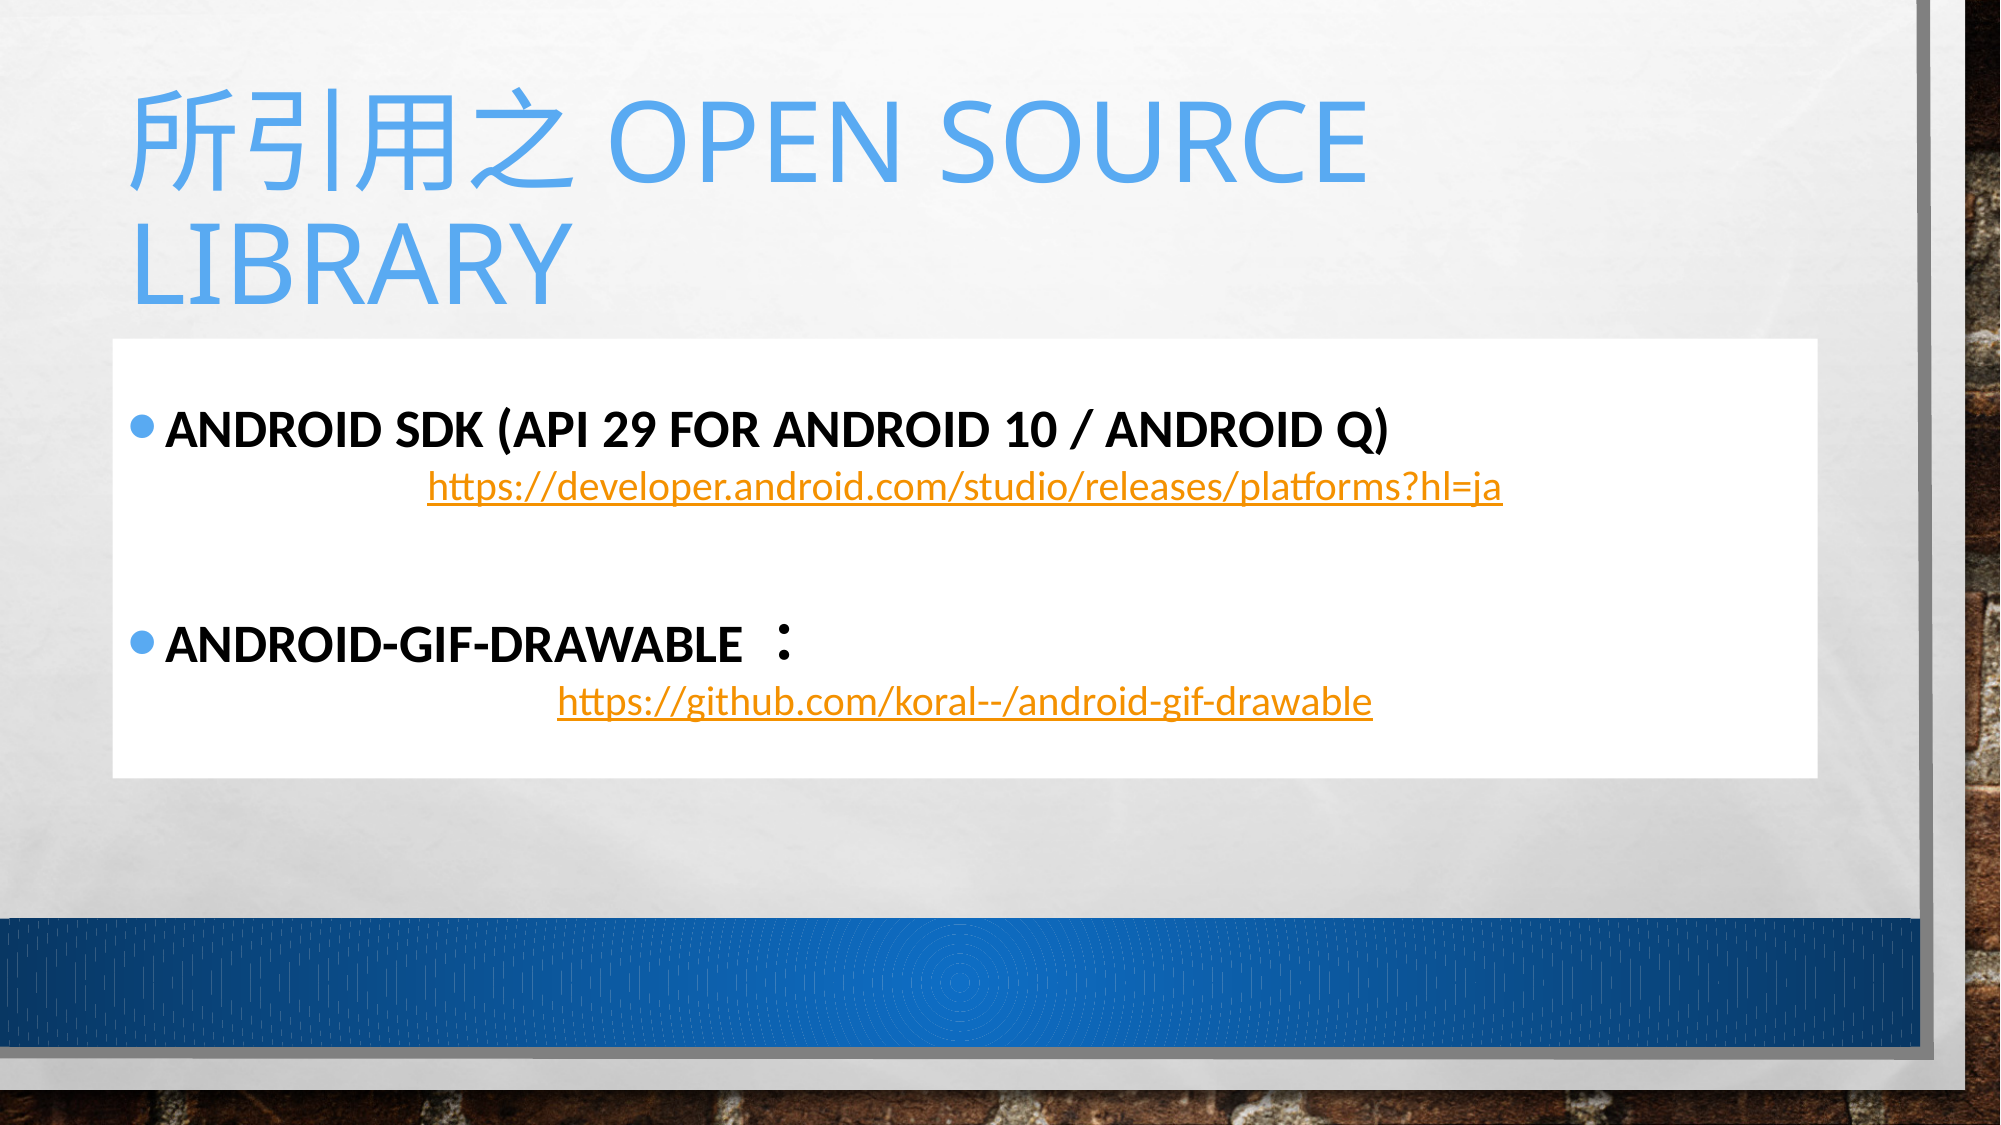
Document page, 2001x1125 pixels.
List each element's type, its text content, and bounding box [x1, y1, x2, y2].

picture [0, 0, 2000, 1125]
title 所引用之open source library [112, 112, 1818, 302]
list Android SDK (API 29 for Android 10 / Android Q) https://developer.android.com/studio/releases/platforms?hl=ja android-gif-drawable： https://github.com/koral--/android-gif-drawable [112, 338, 1818, 779]
